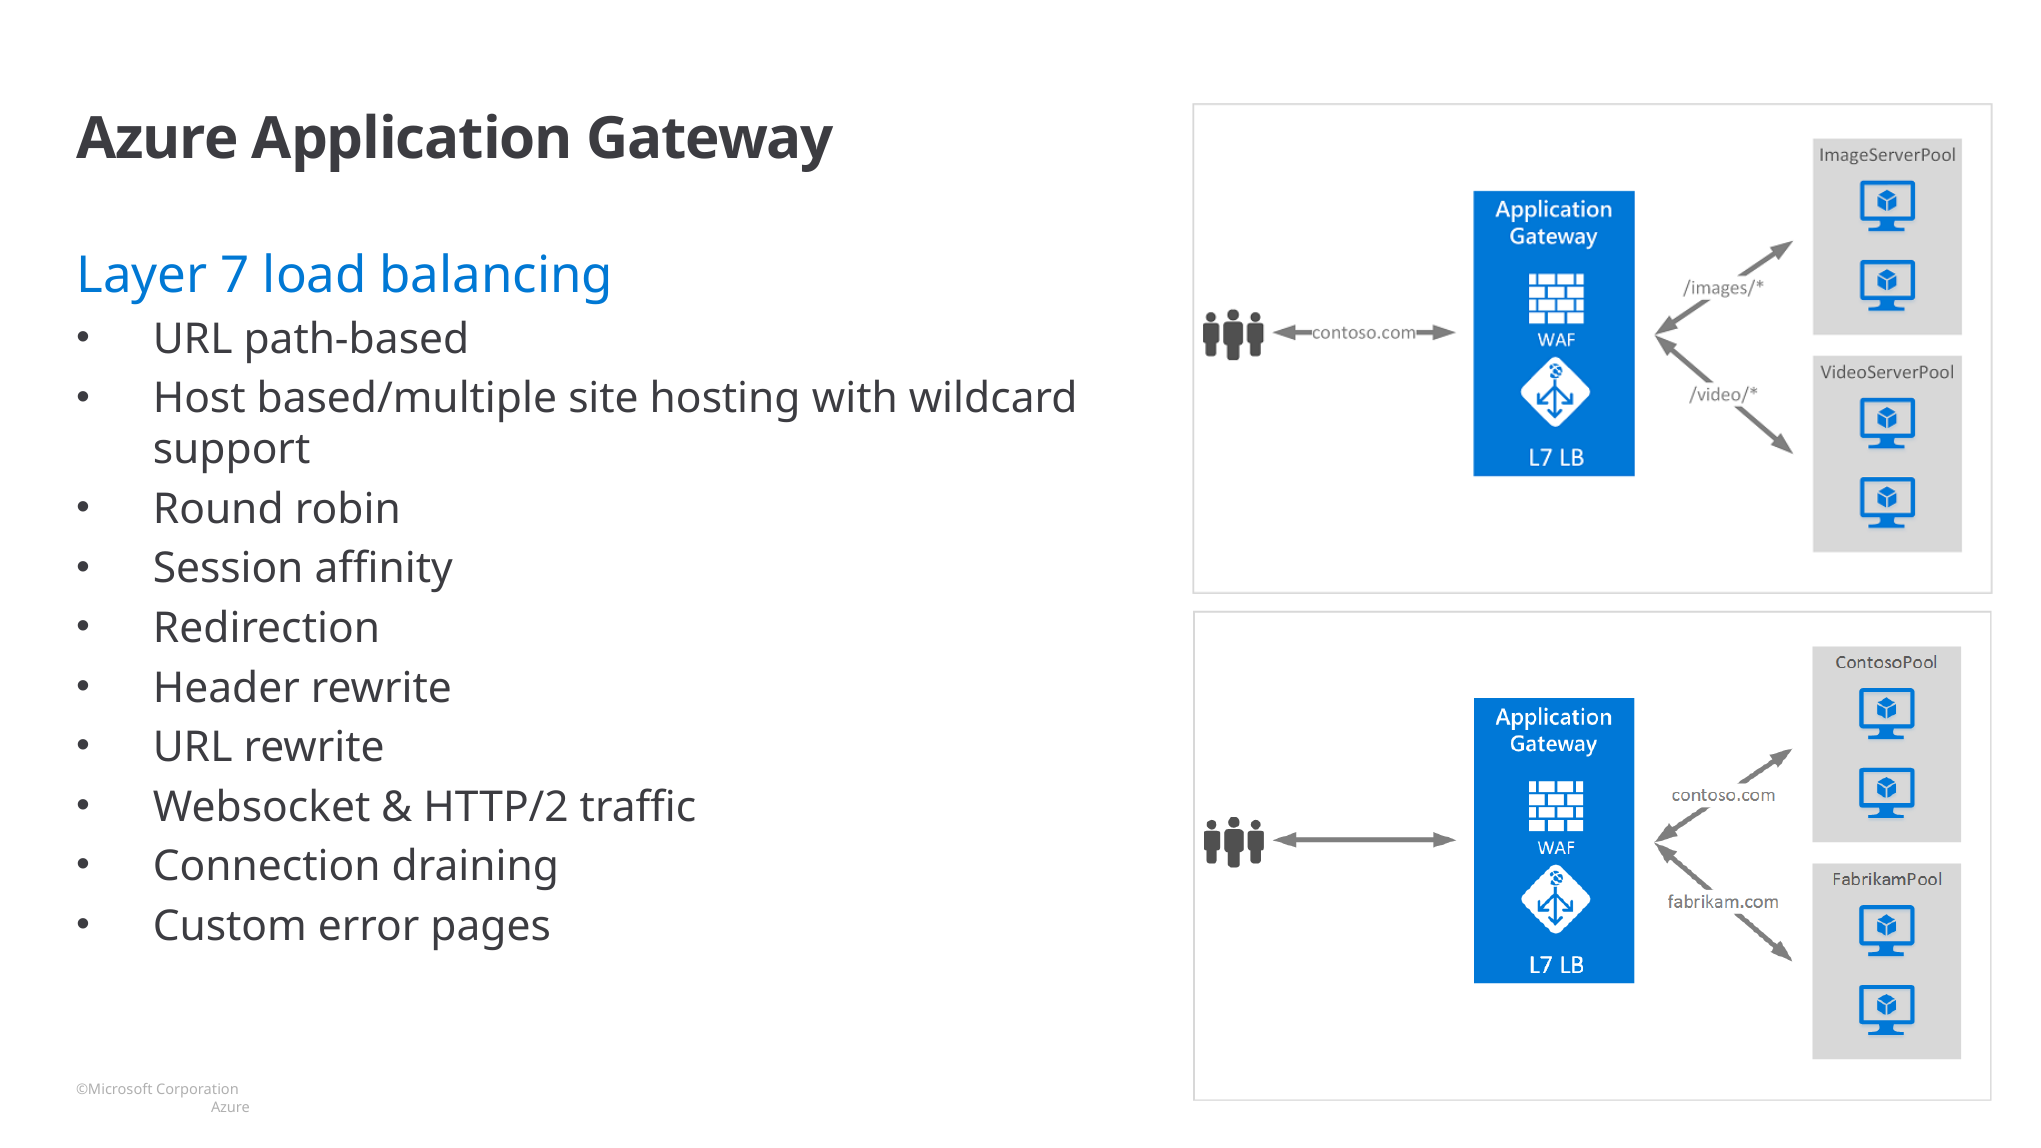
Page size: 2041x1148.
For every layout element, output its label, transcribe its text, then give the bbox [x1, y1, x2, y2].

picture [1192, 103, 1993, 594]
picture [1192, 610, 1993, 1101]
title Azure Application Gateway [76, 103, 1192, 172]
list Layer 7 load balancing URL path-based Host based/multiple site hosting with wildcard support Round robin Session affinity Redirection Header rewrite URL rewrite Websocket & HTTP/2 traffic Connection draining Custom error pages [76, 241, 1165, 1039]
